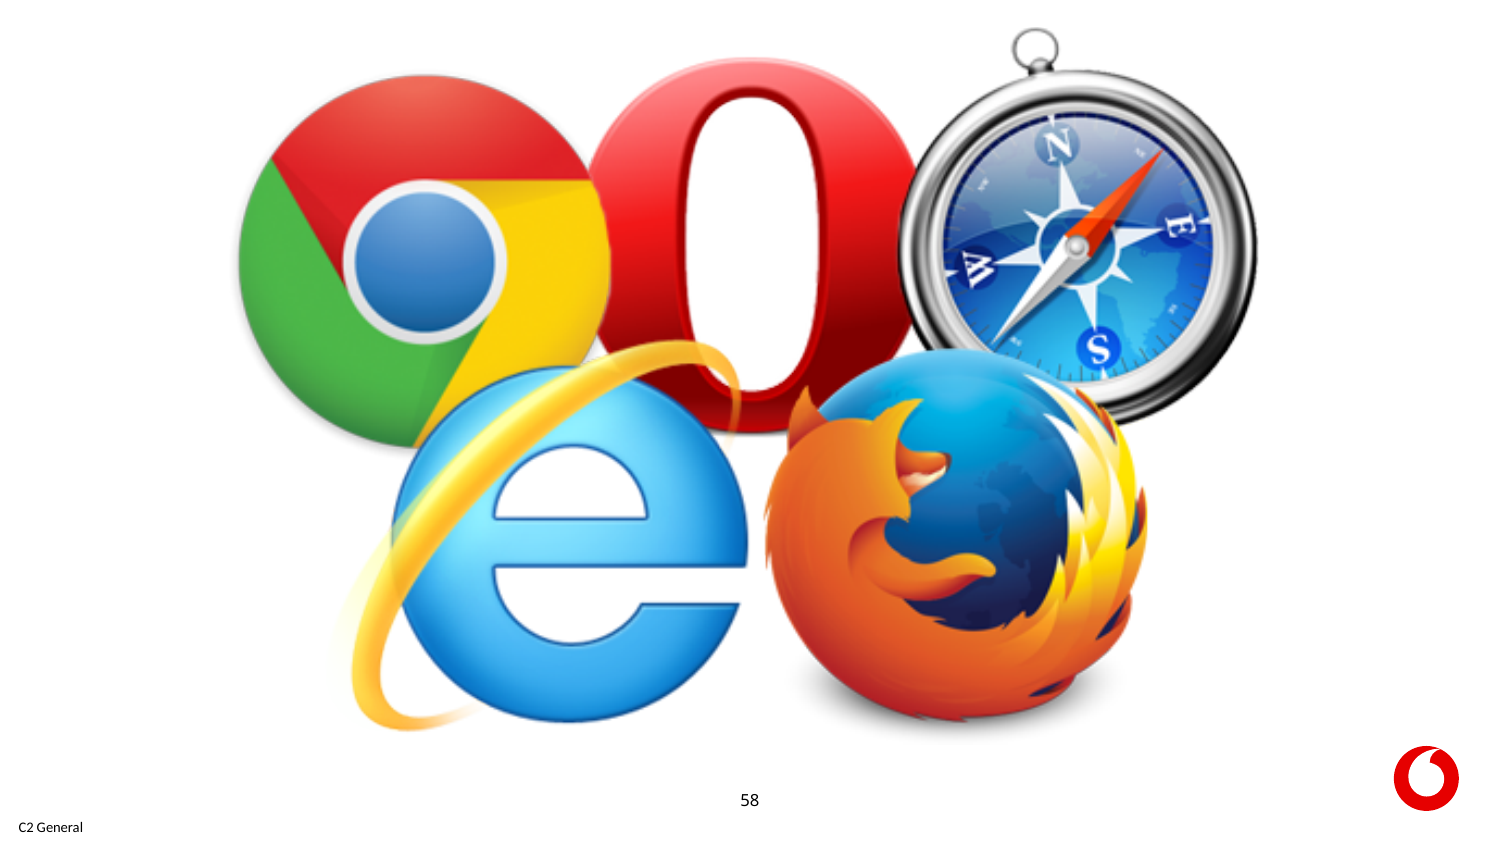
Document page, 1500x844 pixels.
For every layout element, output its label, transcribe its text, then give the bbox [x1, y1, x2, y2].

slide_number 58 [716, 773, 784, 813]
picture [229, 27, 1271, 745]
